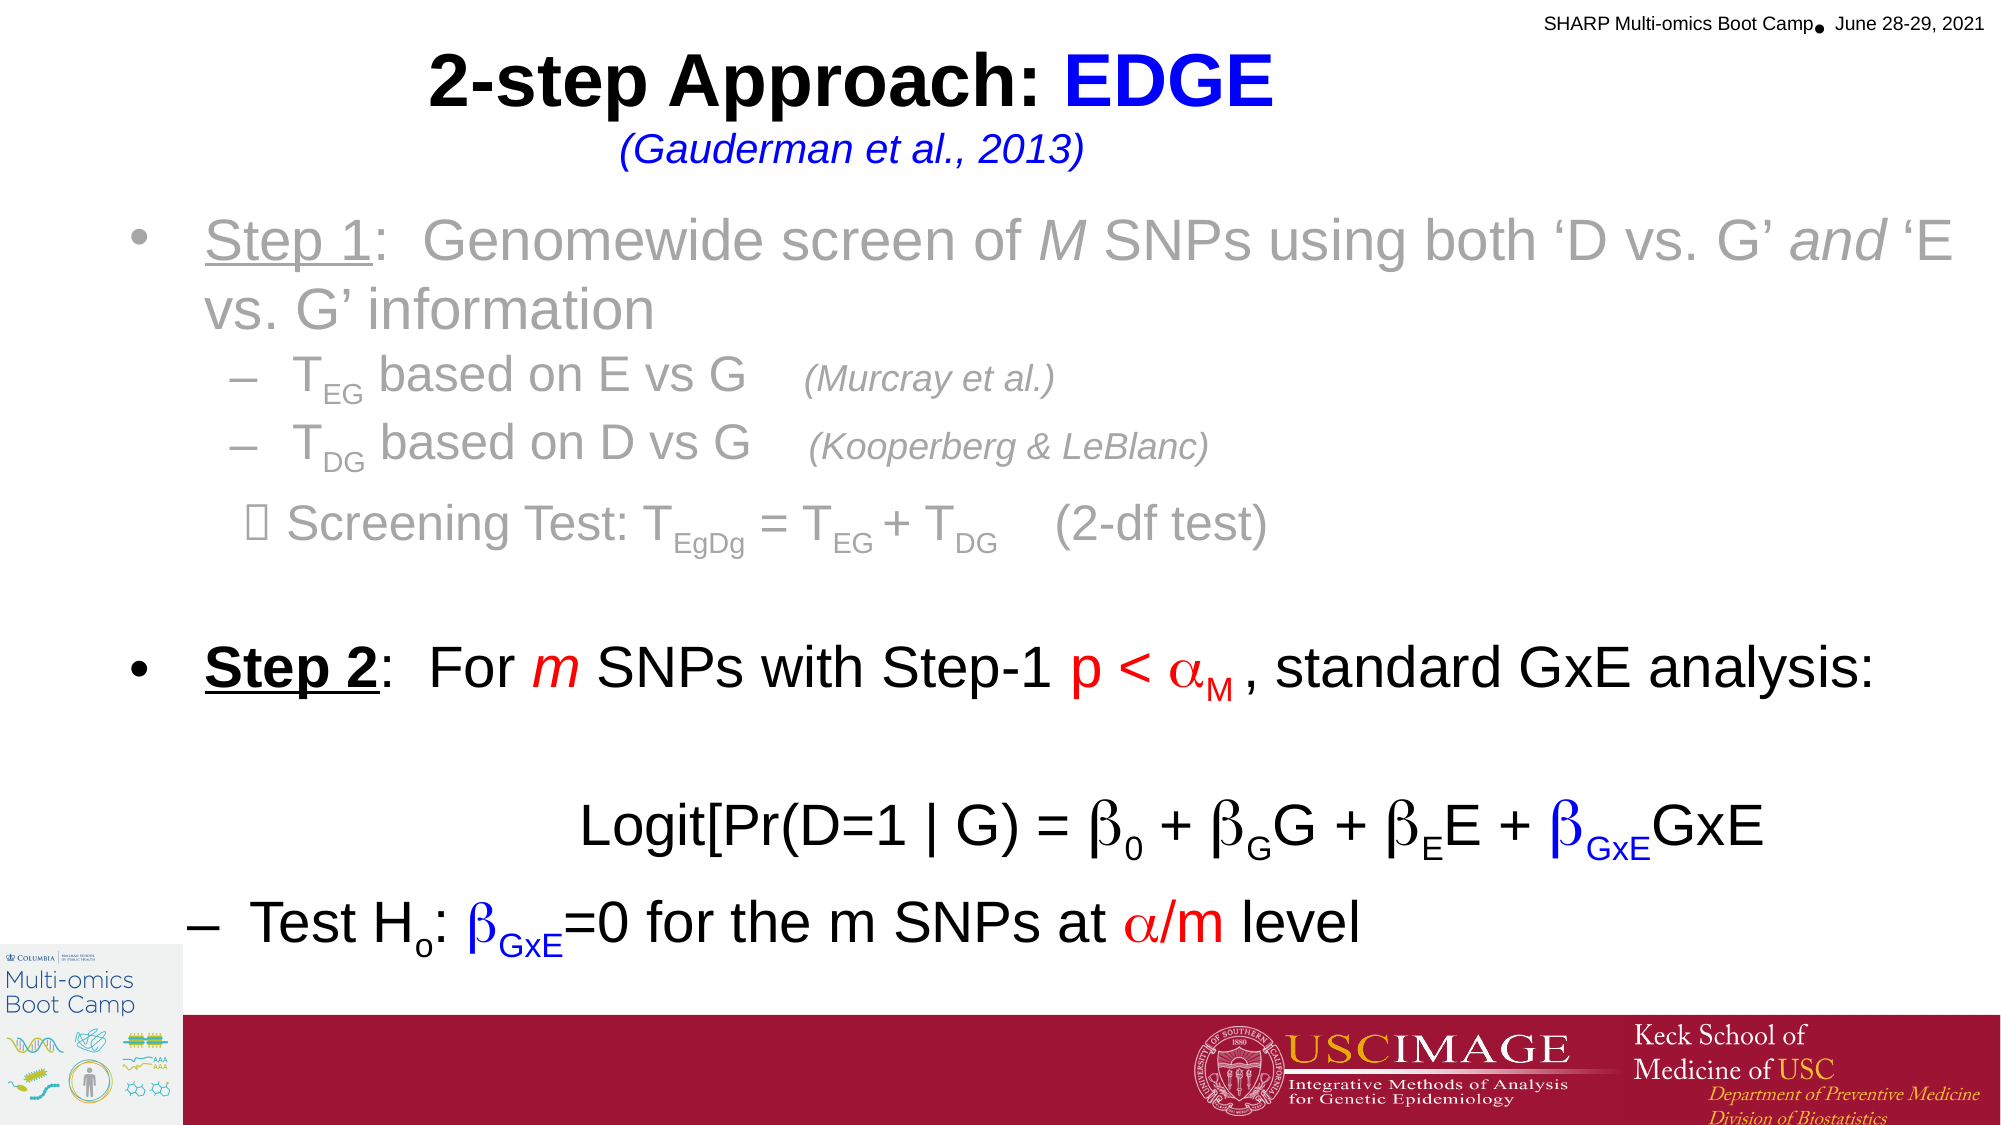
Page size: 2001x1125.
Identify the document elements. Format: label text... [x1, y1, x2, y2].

picture [0, 944, 183, 1125]
list Step 1: Genomewide screen of M SNPs using both ‘D vs. G’ and ‘E vs. G’ information TEG based on E vs G (Murcray et al.) TDG based on D vs G (Kooperberg & LeBlanc)  Screening Test: TEgDg = TEG + TDG (2-df test) Step 2: For m SNPs with Step-1 p < aM , standard GxE analysis: Logit[Pr(D=1 | G) = b0 + bGG + bEE + bGxEGxE Test Ho: bGxE=0 for the m SNPs at a/m level [114, 194, 1975, 1007]
picture [1178, 1012, 1713, 1125]
title 2-step Approach: EDGE (Gauderman et al., 2013) [52, 24, 1653, 212]
